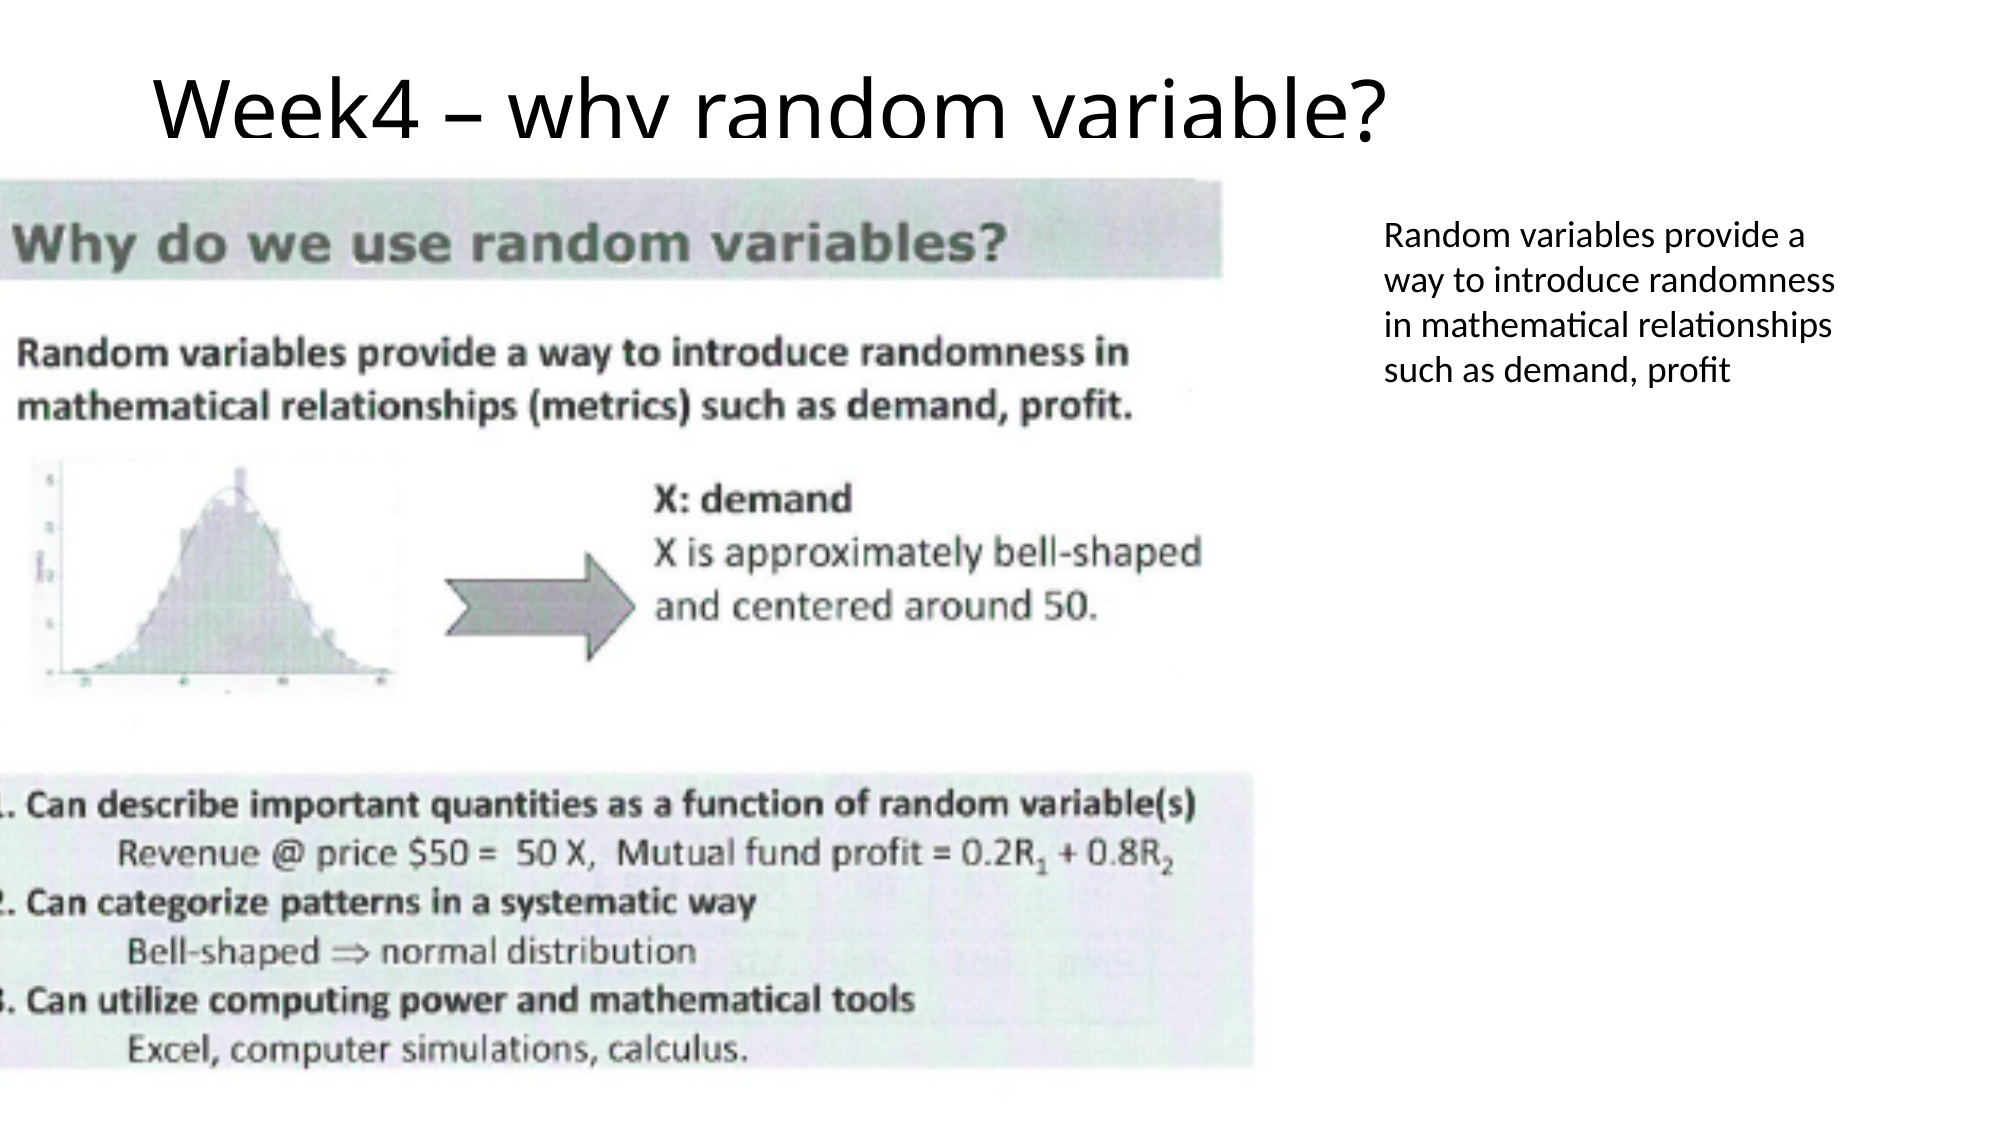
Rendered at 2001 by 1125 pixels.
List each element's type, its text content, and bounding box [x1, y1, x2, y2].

picture [0, 138, 1358, 1108]
text_box Random variables provide a way to introduce randomness in mathematical relationships such as demand, profit [1369, 202, 1863, 397]
title Week4 – why random variable? [137, 59, 1863, 168]
